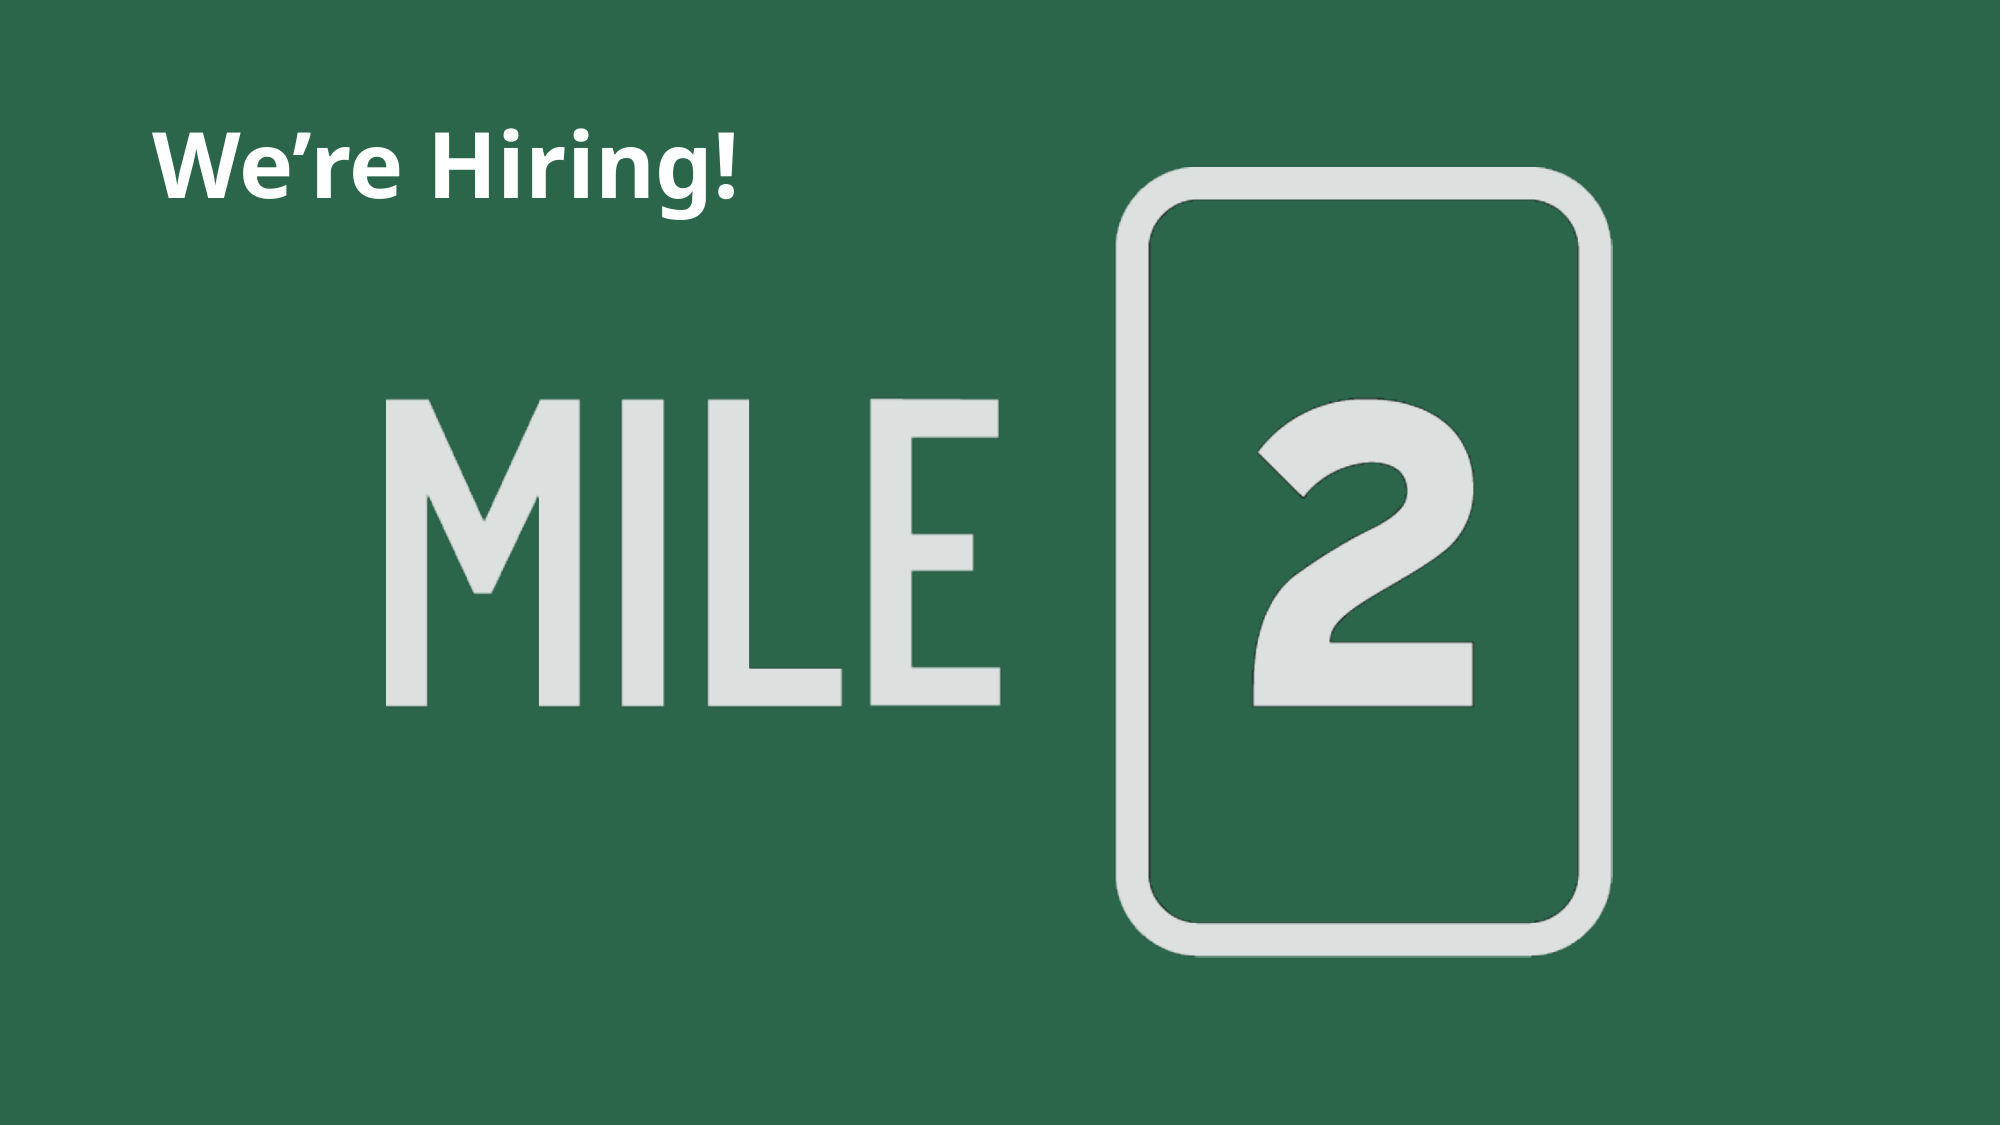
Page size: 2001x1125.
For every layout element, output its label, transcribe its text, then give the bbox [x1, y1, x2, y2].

picture [386, 167, 1614, 958]
title We’re Hiring! [137, 59, 1863, 278]
